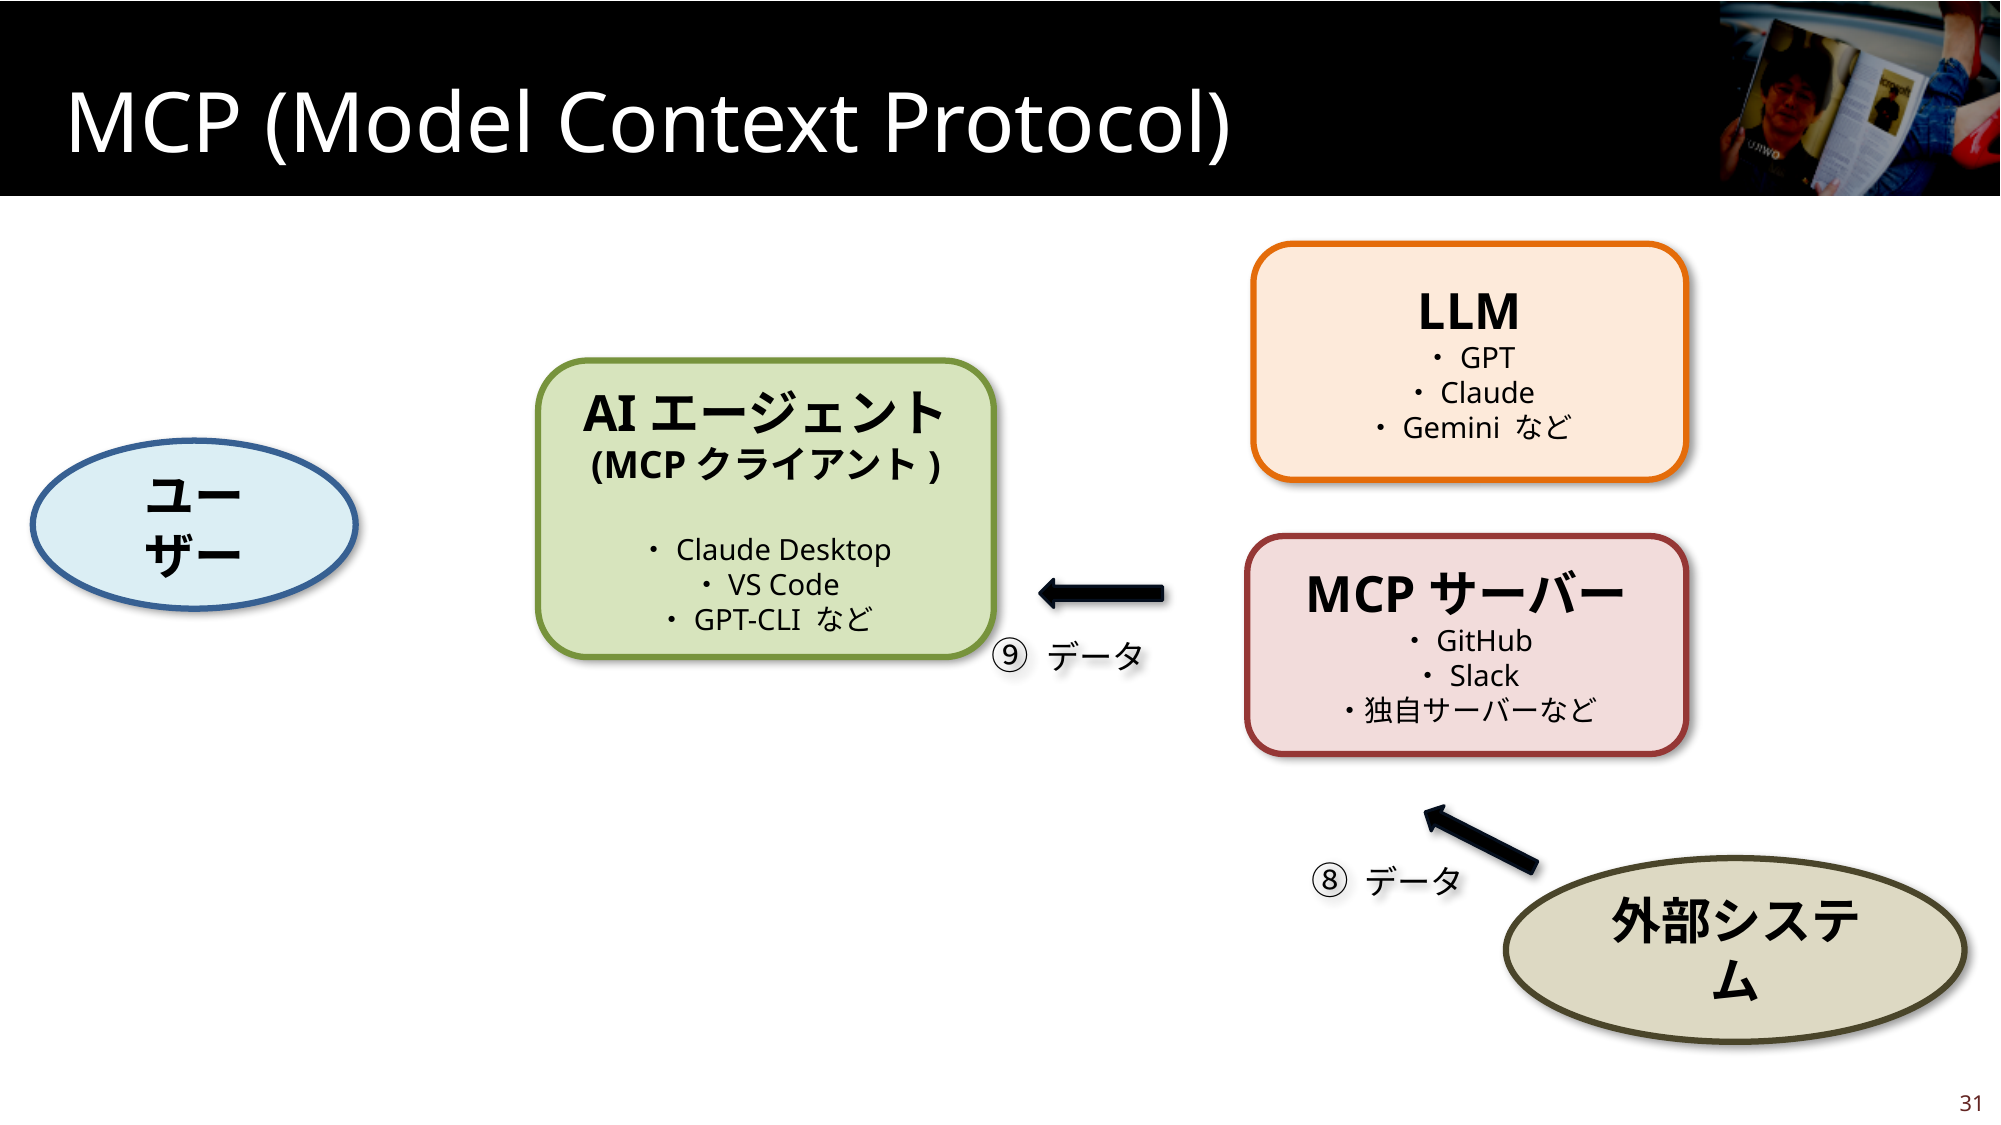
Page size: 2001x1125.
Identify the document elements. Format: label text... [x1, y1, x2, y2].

text_box ⑧ データ [1296, 849, 1479, 910]
text_box LLM ・GPT ・Claude ・Gemini など [1251, 242, 1688, 482]
text_box MCPサーバー ・GitHub ・Slack ・独自サーバーなど [1245, 534, 1688, 756]
text_box 外部システム [1504, 856, 1967, 1044]
text_box [1038, 577, 1165, 609]
picture [0, 1, 2000, 196]
text_box [1423, 804, 1540, 876]
text_box ユーザー [31, 439, 358, 611]
title MCP (Model Context Protocol) [49, 61, 2000, 216]
text_box AIエージェント (MCPクライアント) ・Claude Desktop ・VS Code ・GPT-CLI など [536, 358, 996, 659]
slide_number 30 [1887, 1084, 2000, 1124]
text_box ⑨ データ [968, 625, 1161, 685]
